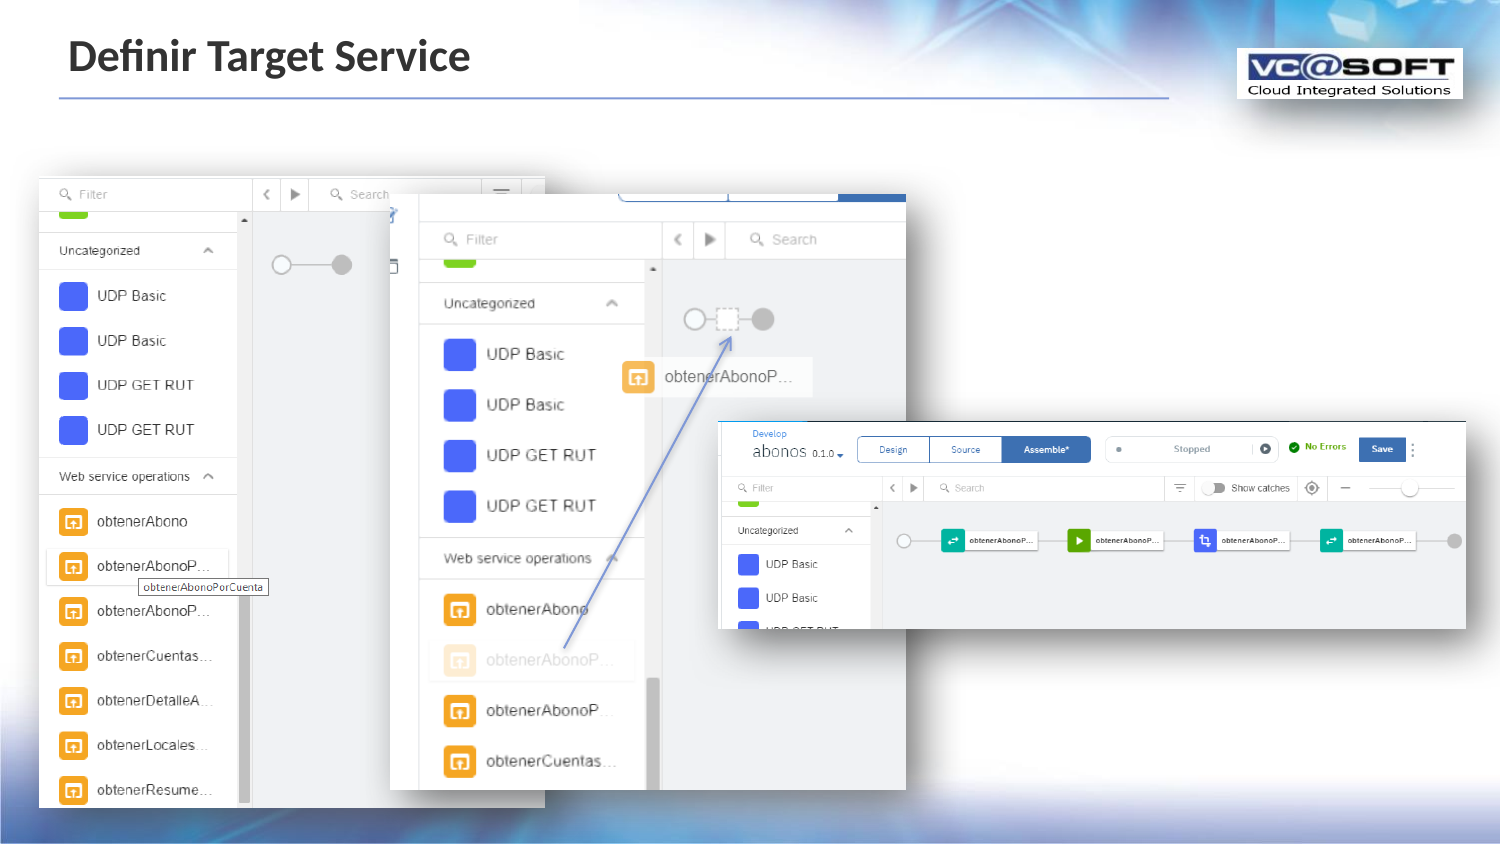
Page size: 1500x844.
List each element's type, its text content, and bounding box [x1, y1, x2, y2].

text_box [563, 335, 732, 649]
title Definir Target Service [52, 23, 1190, 83]
picture [579, 0, 1500, 150]
picture [0, 175, 1500, 844]
